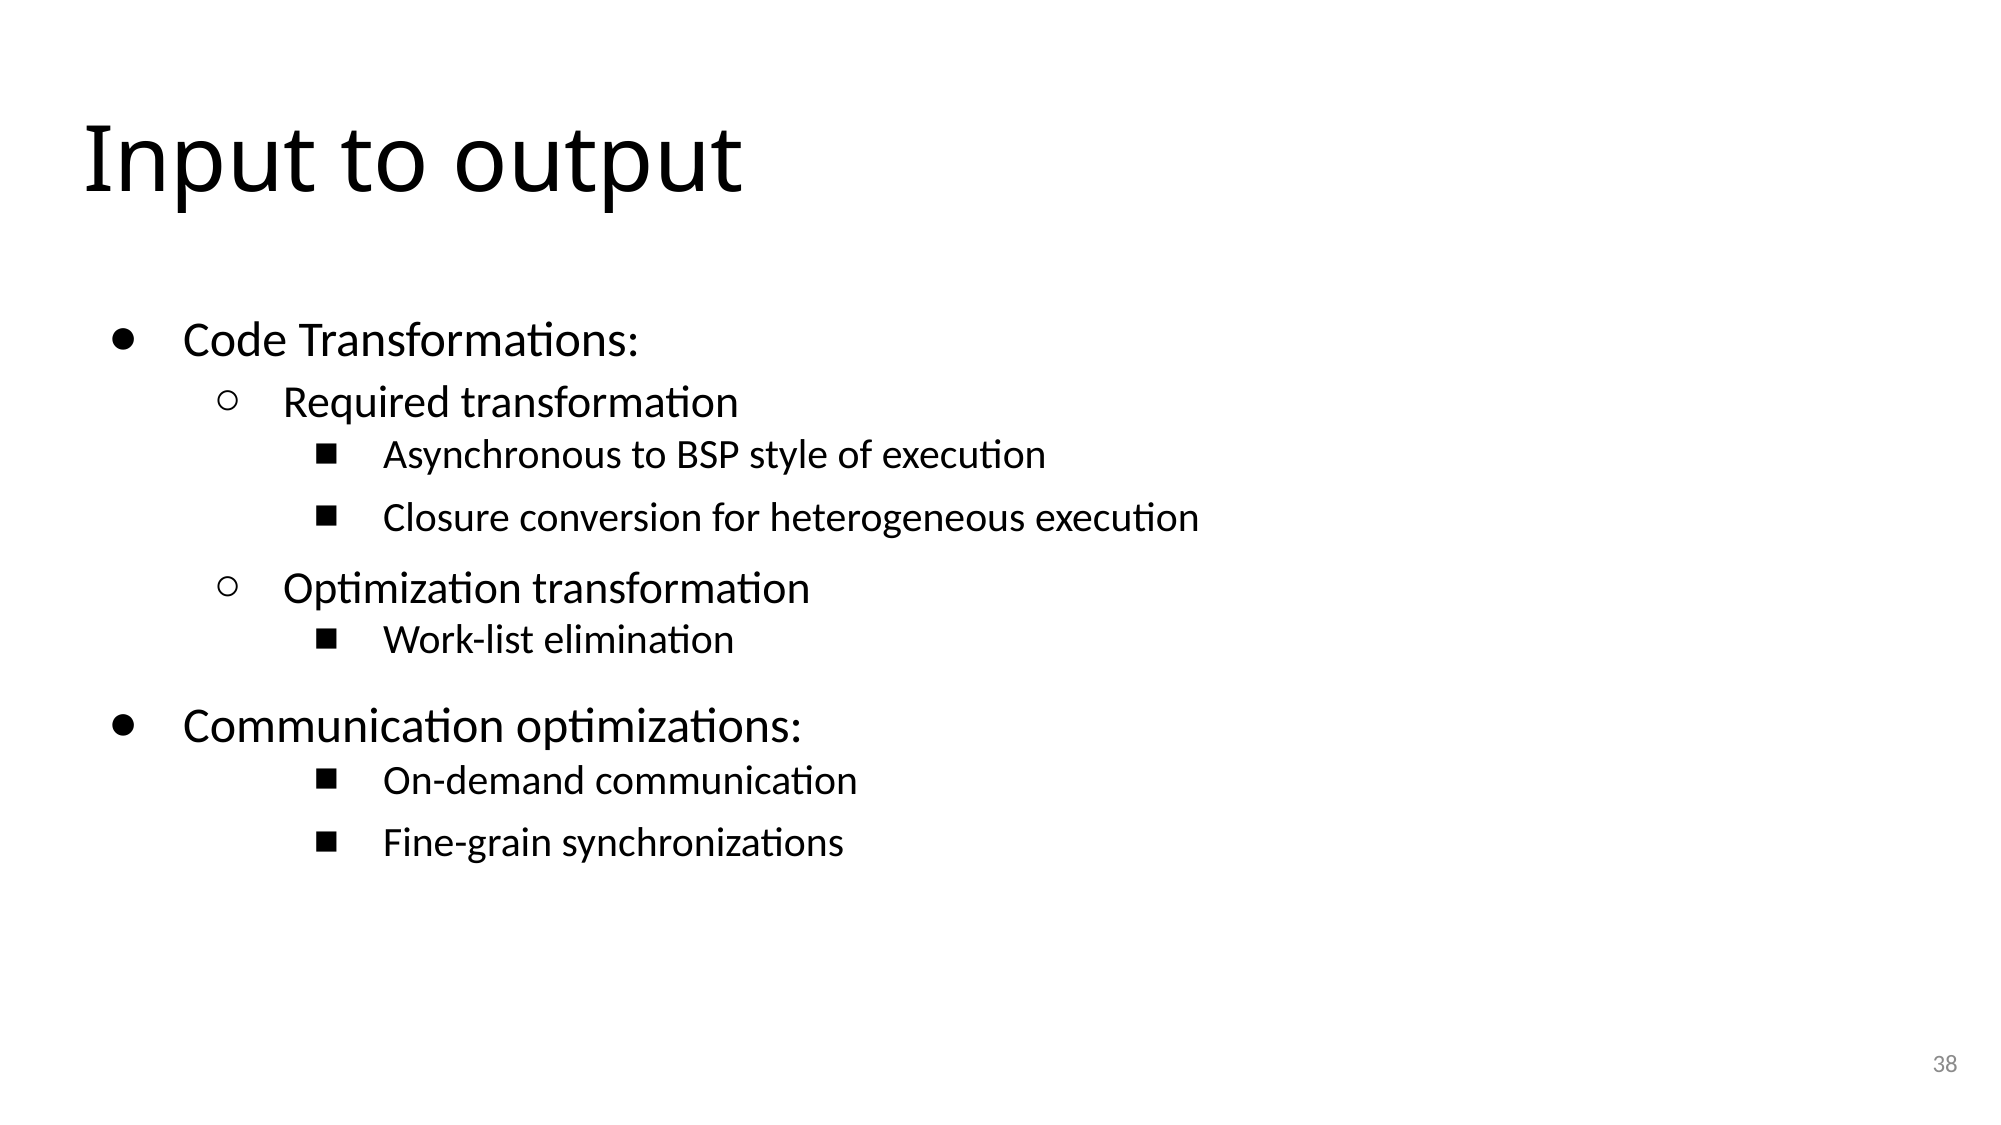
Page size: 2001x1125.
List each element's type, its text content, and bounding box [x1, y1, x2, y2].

title Input to output [68, 97, 1932, 252]
list Code Transformations: Required transformation Asynchronous to BSP style of execution Closure conversion for heterogeneous execution Optimization transformation Work-list elimination Communication optimizations: On-demand communication Fine-grain synchronizations [68, 291, 1932, 1014]
slide_number 38 [1853, 1019, 1974, 1106]
